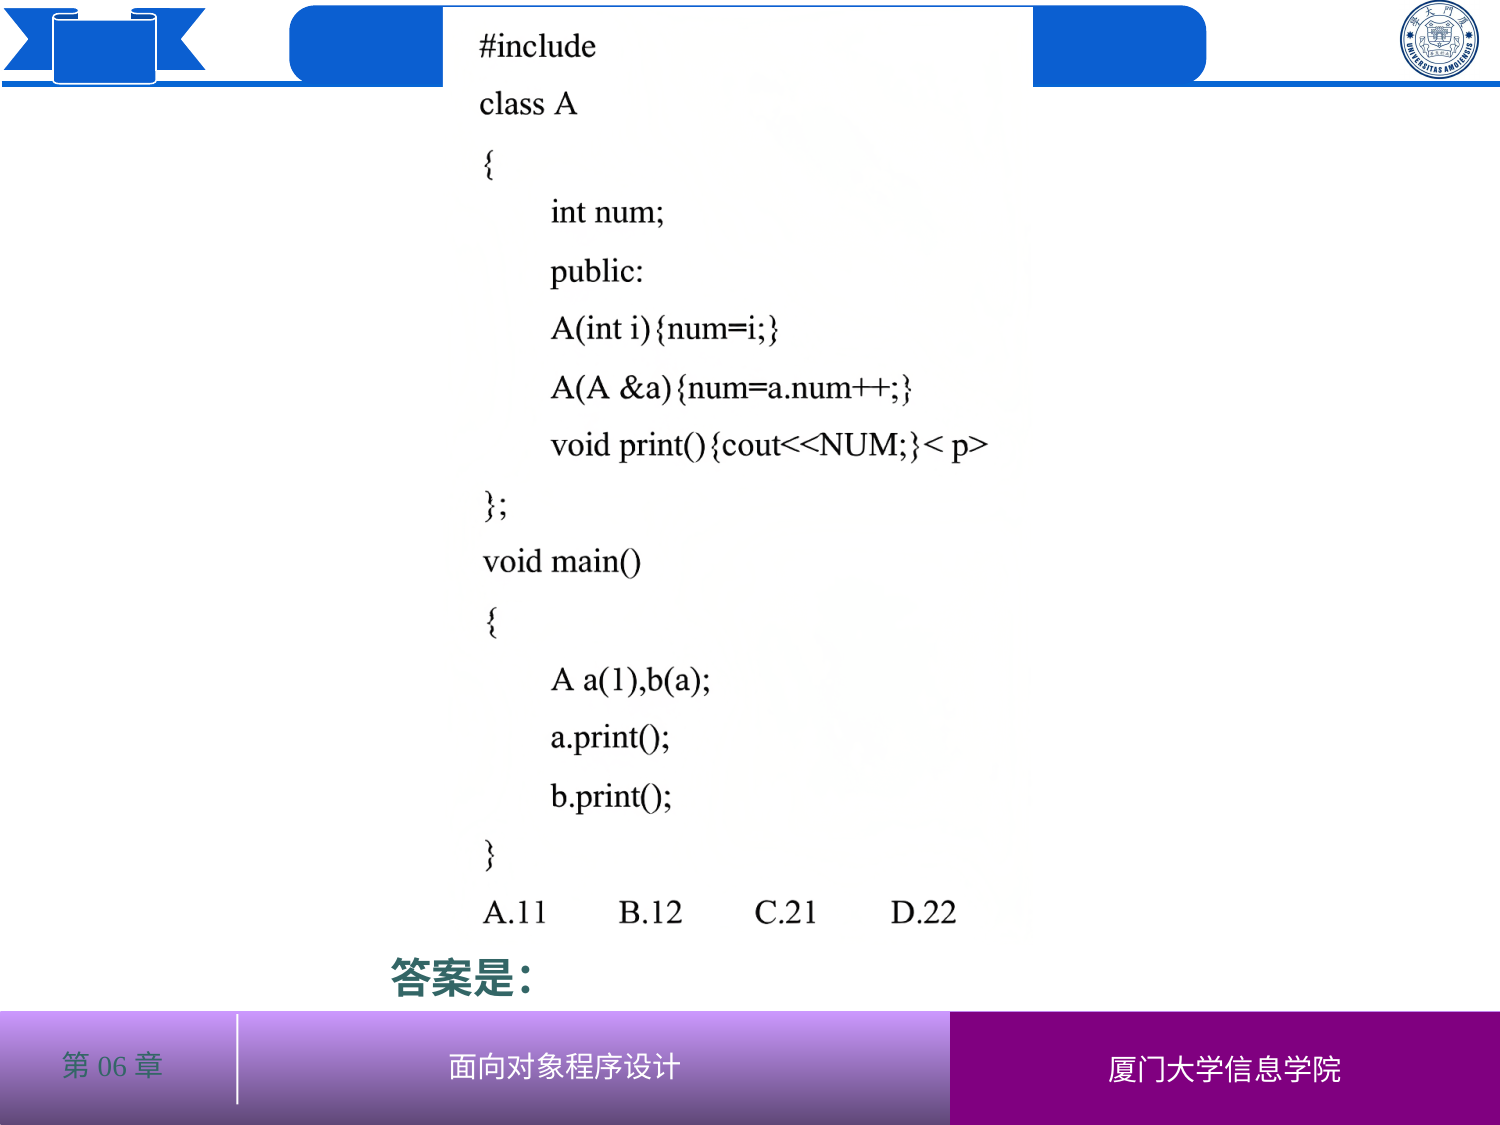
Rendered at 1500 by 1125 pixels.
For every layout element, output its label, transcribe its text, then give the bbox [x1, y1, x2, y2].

text_box 答案是：C [336, 944, 712, 1010]
slide_number [249, 1024, 463, 1101]
picture [442, 6, 1034, 946]
picture [1399, 0, 1480, 80]
